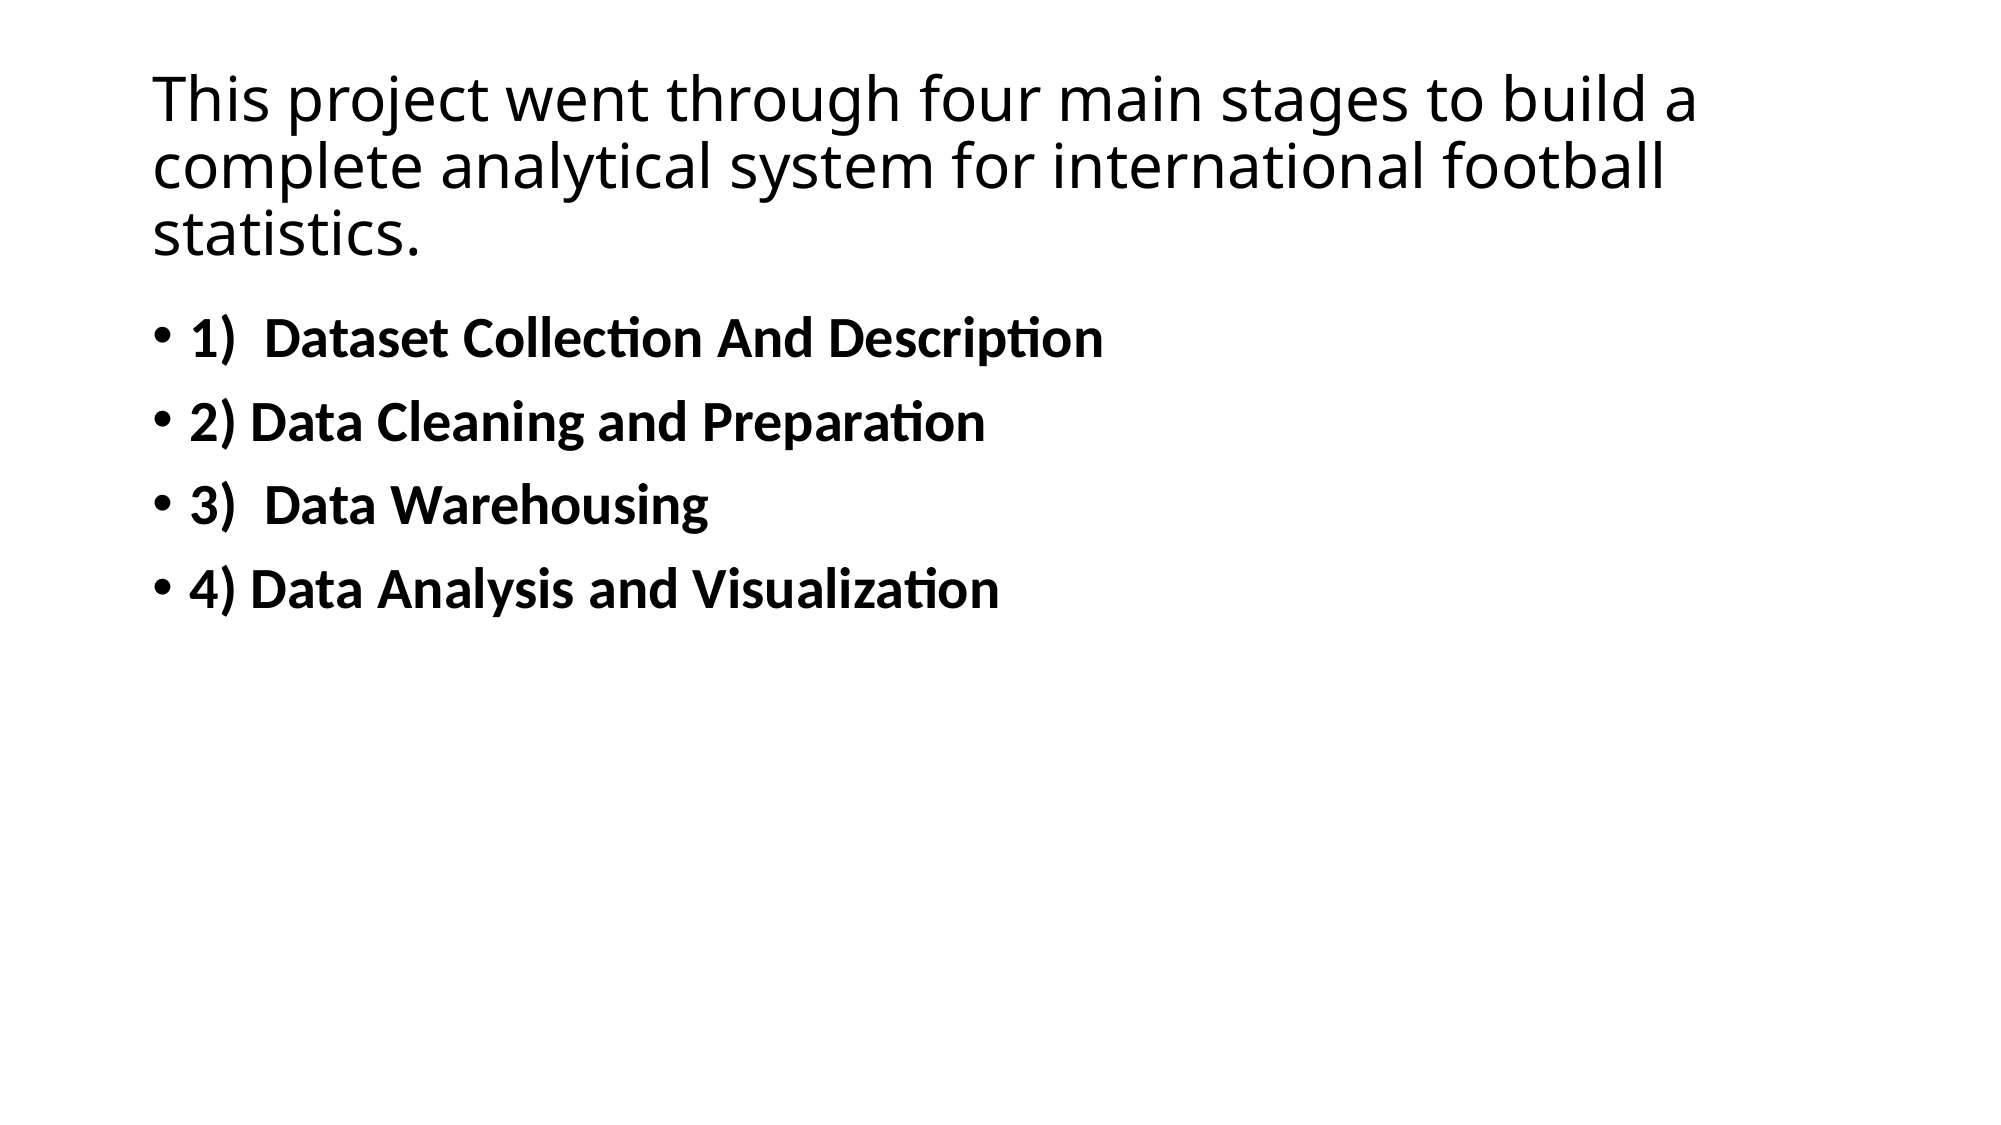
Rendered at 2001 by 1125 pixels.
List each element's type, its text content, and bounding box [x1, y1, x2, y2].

list 1) Dataset Collection And Description 2) Data Cleaning and Preparation 3) Data Warehousing 4) Data Analysis and Visualization [137, 299, 1863, 1014]
title This project went through four main stages to build a complete analytical system for international football statistics. [137, 59, 1863, 278]
